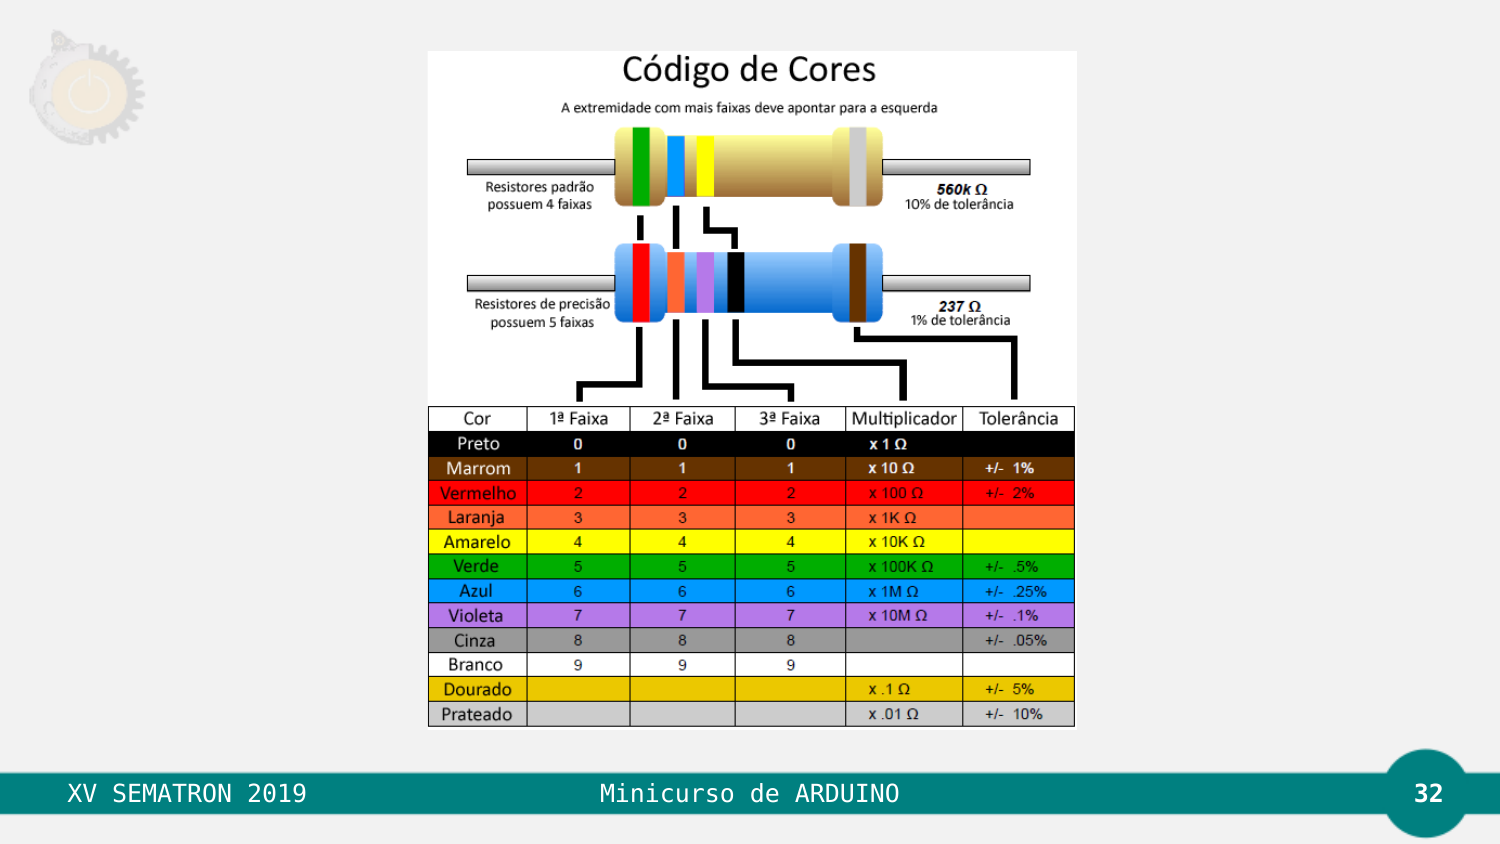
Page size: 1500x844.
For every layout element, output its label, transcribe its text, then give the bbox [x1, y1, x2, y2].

picture [0, 0, 1500, 844]
slide_number 32 [1098, 770, 1459, 815]
